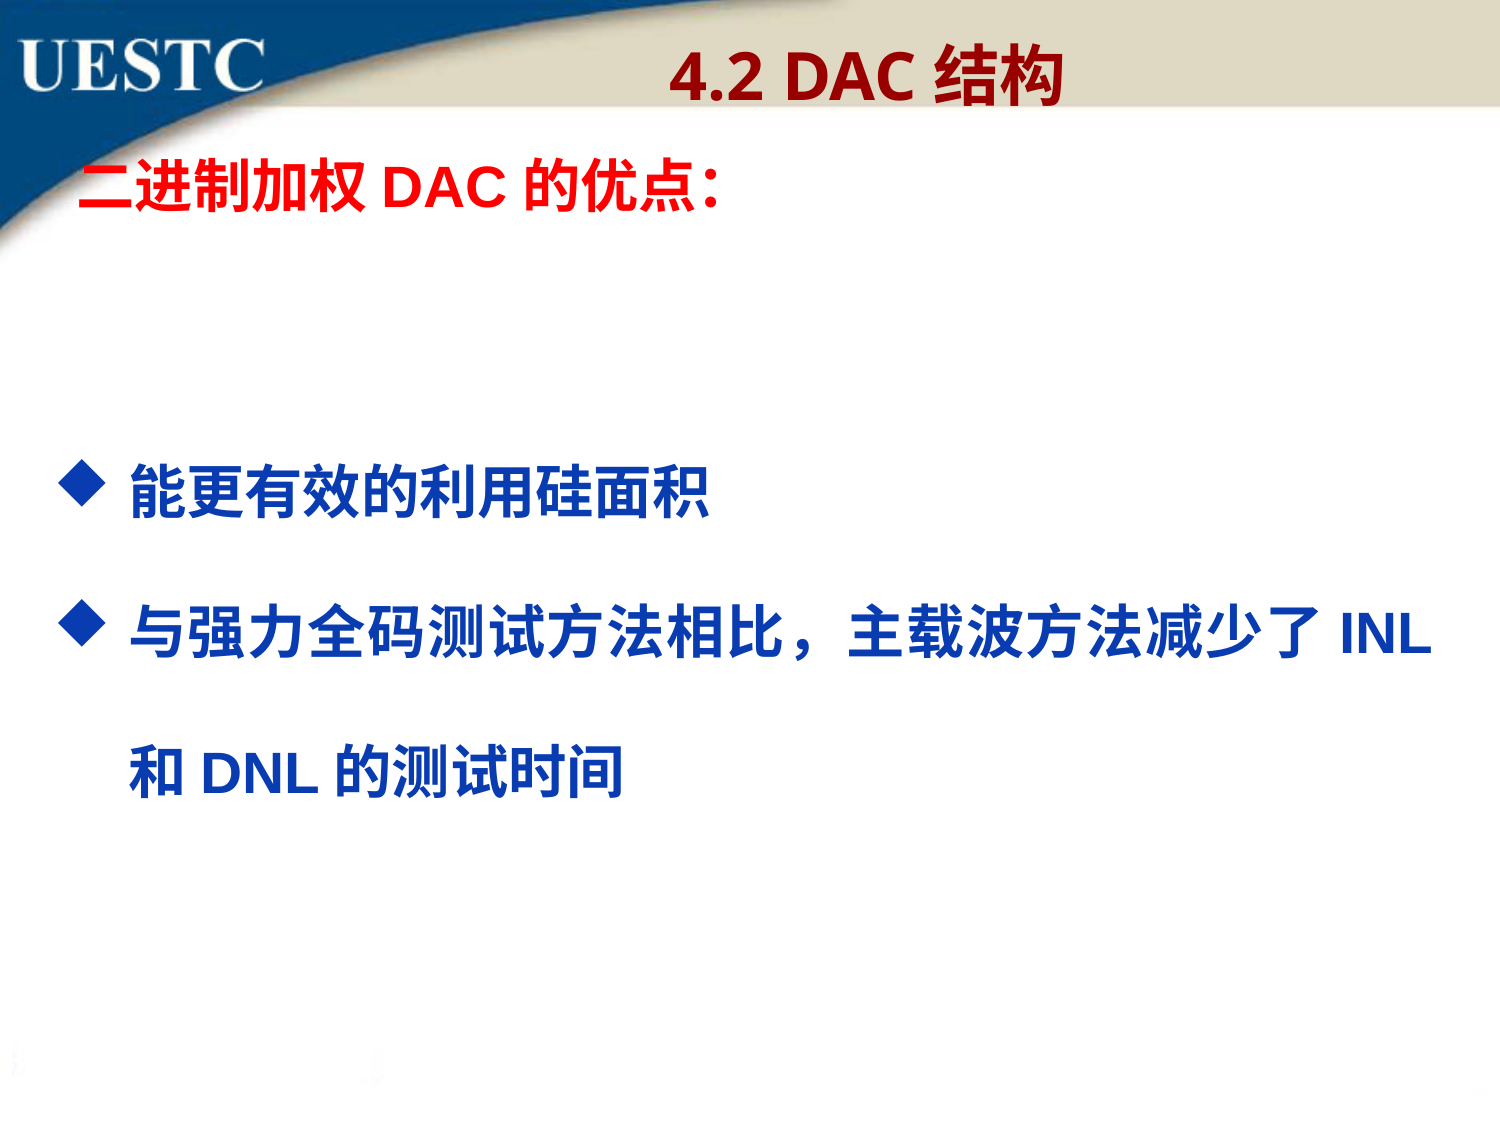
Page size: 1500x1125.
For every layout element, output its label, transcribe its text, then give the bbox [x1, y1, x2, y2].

text_box 能更有效的利用硅面积 与强力全码测试方法相比，主载波方法减少了INL和DNL的测试时间 [38, 378, 1462, 813]
text_box 4.2 DAC结构 [324, 8, 1412, 149]
picture [0, 0, 1500, 1125]
list 二进制加权DAC的优点： [76, 149, 1447, 232]
